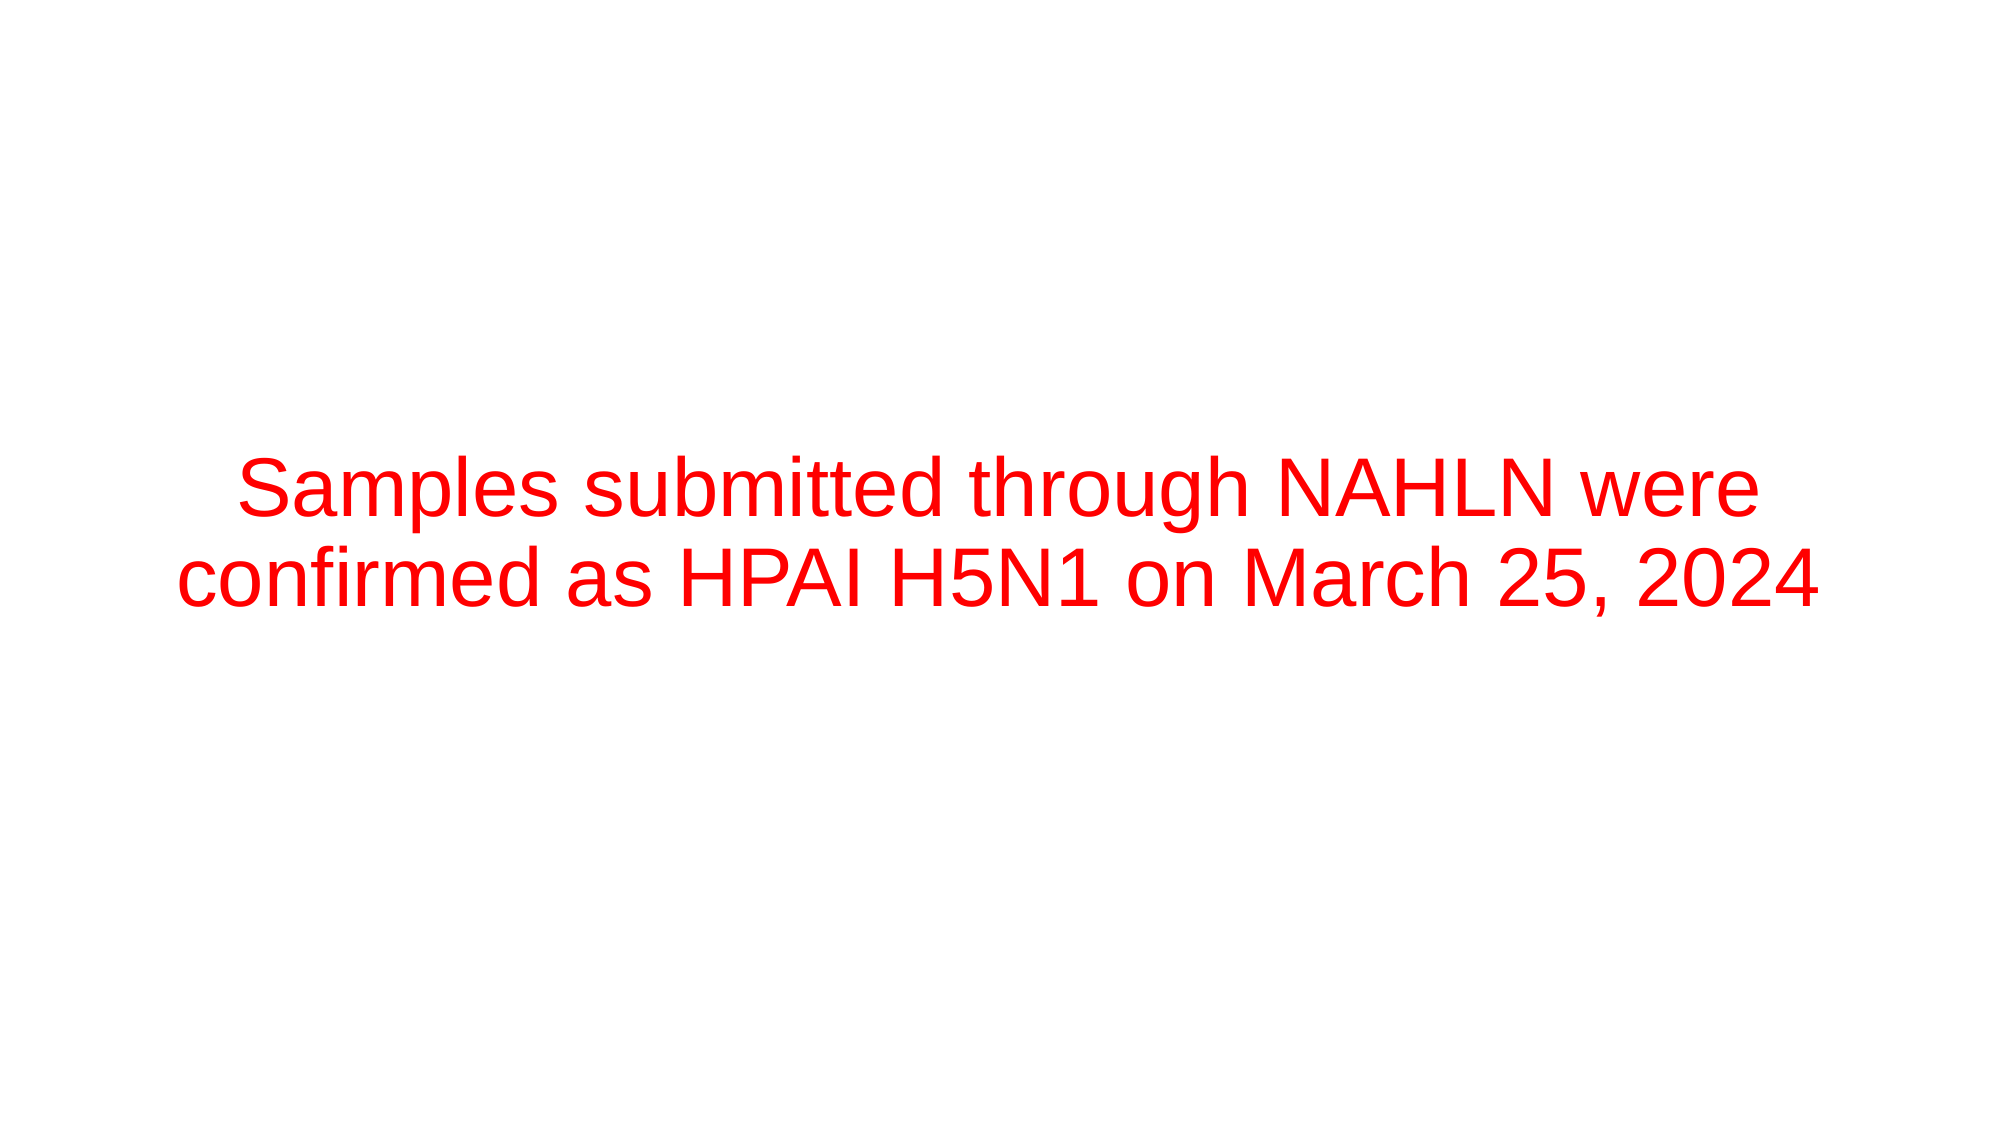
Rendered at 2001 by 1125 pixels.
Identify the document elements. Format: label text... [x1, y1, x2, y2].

title Samples submitted through NAHLN were confirmed as HPAI H5N1 on March 25, 2024 [137, 426, 1863, 644]
